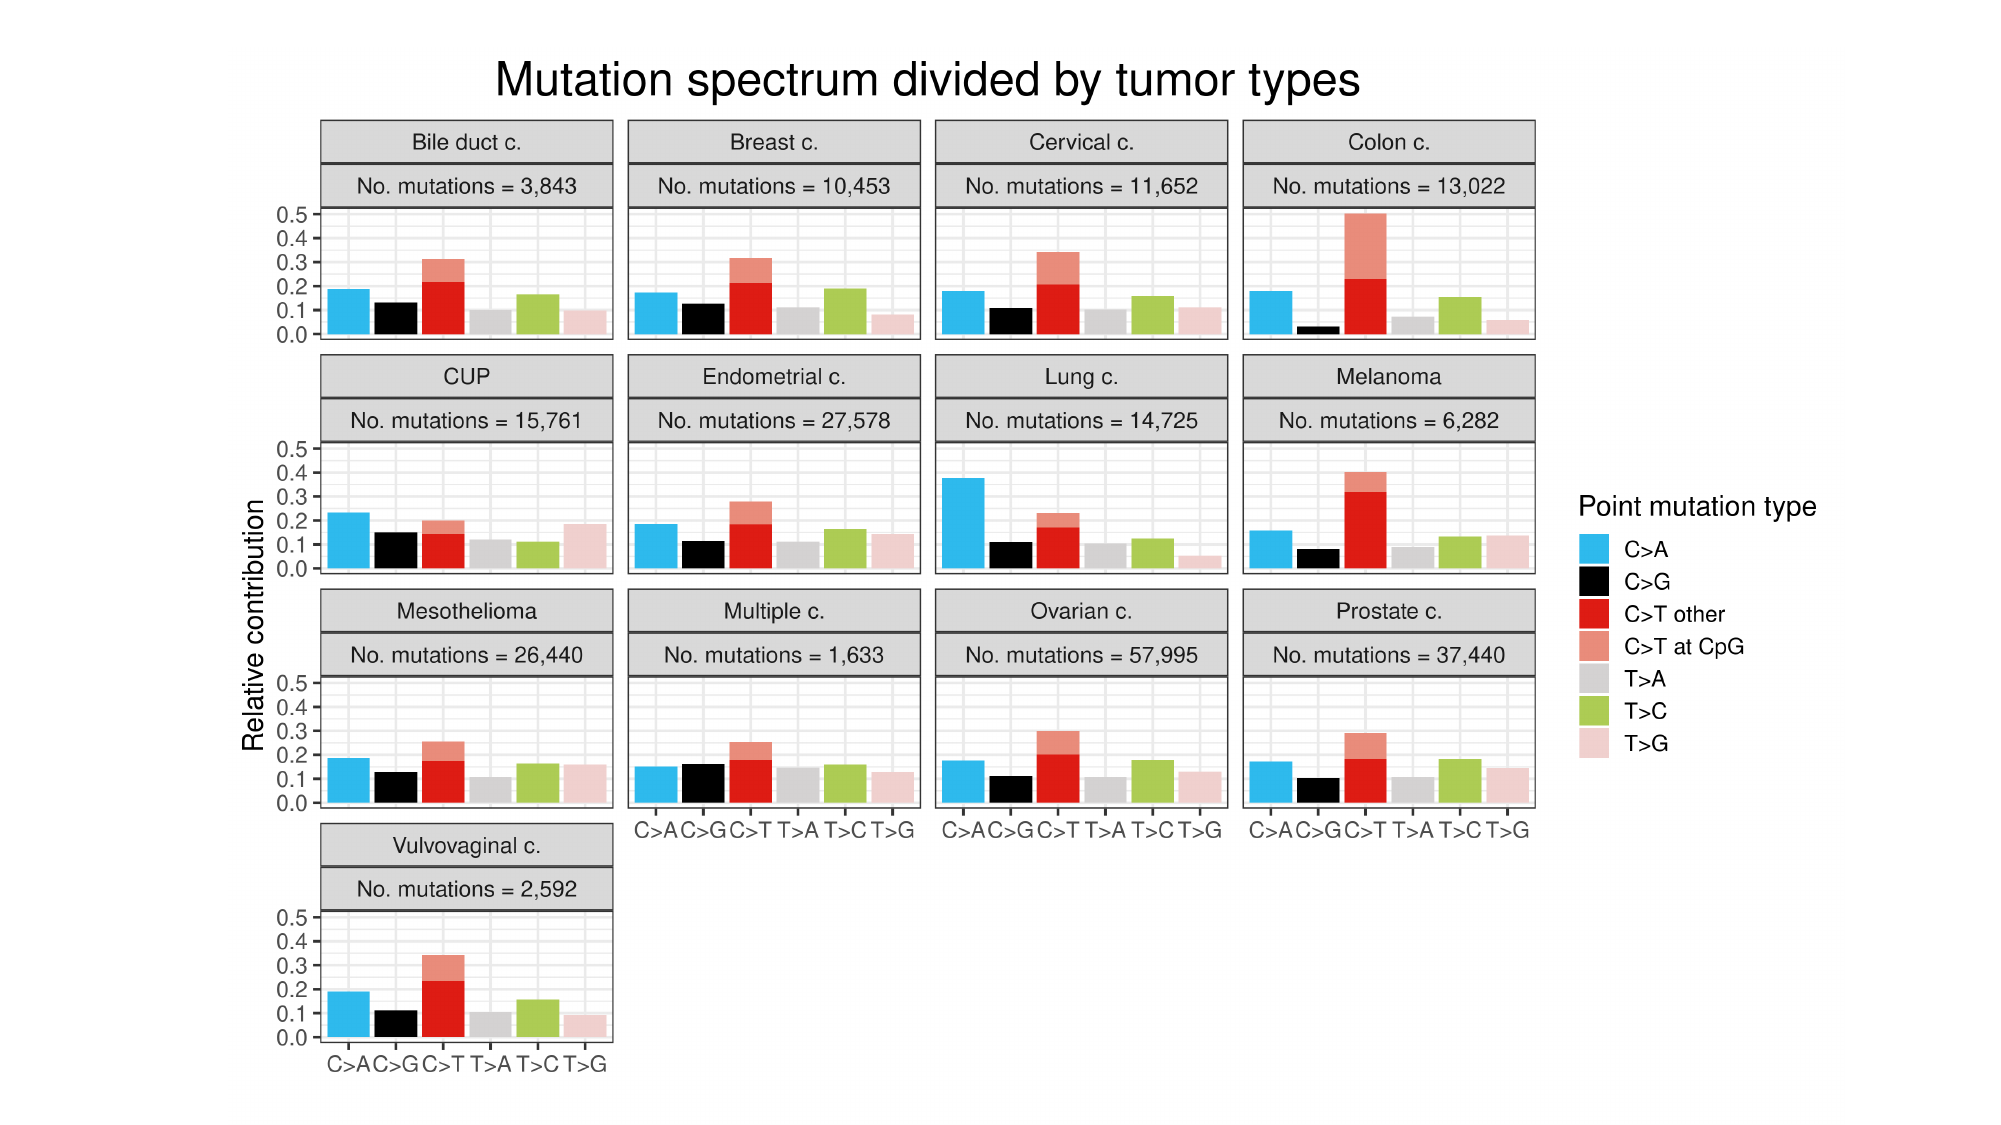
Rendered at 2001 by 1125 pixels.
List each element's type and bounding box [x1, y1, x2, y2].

list [228, 47, 1845, 1125]
